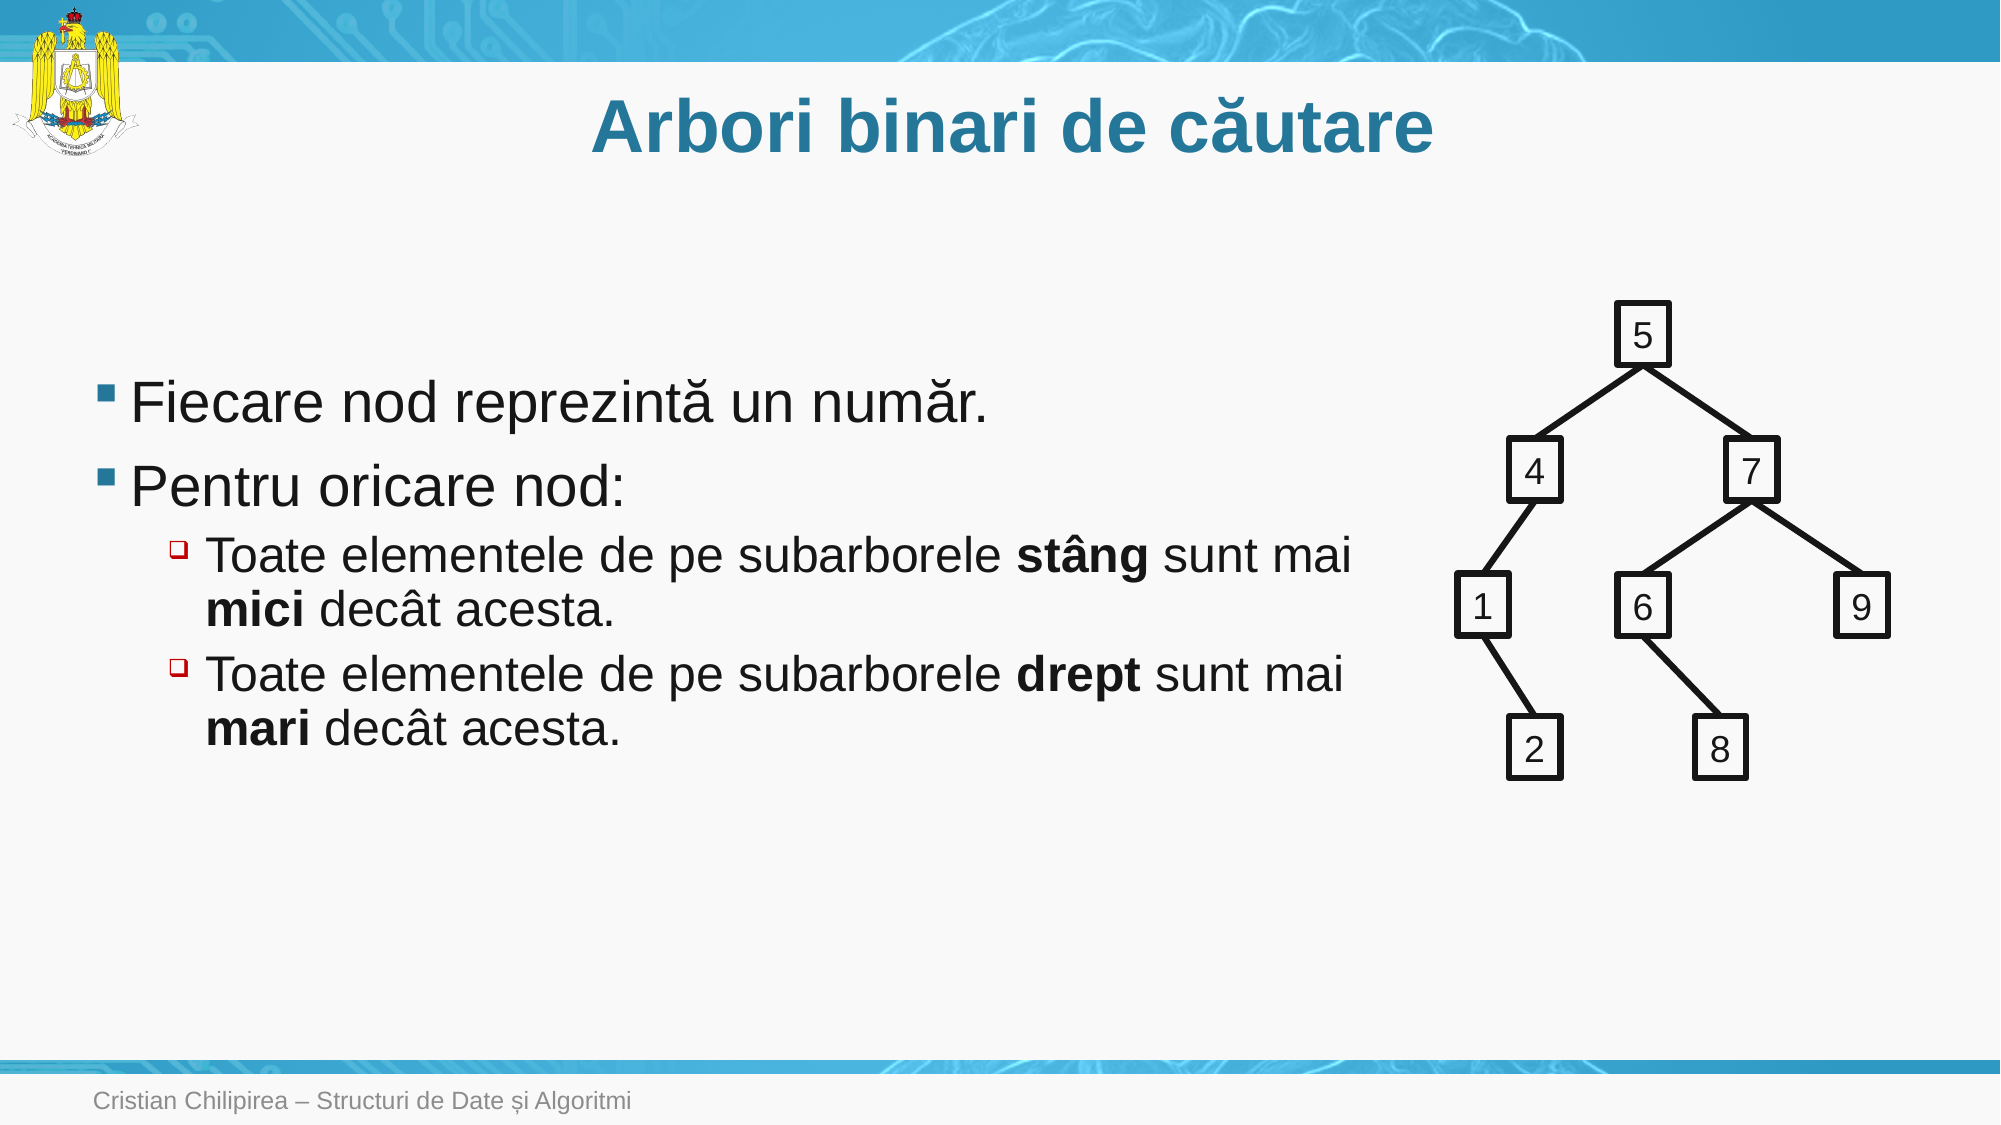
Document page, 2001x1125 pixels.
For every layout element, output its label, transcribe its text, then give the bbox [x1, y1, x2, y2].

picture [0, 0, 2000, 156]
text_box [1535, 364, 1643, 439]
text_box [1483, 500, 1536, 574]
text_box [1643, 636, 1721, 717]
text_box 7 [1726, 438, 1778, 500]
text_box 2 [1509, 716, 1561, 779]
text_box 8 [1694, 716, 1747, 779]
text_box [1483, 635, 1535, 717]
picture [0, 1060, 2000, 1074]
text_box 5 [1617, 302, 1669, 364]
text_box 9 [1836, 574, 1888, 637]
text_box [1643, 500, 1752, 575]
text_box 1 [1457, 573, 1510, 636]
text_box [1643, 364, 1752, 439]
title Arbori binari de căutare [150, 76, 1876, 180]
text_box 6 [1617, 574, 1669, 637]
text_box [1752, 500, 1863, 575]
text_box 4 [1509, 438, 1561, 501]
list Fiecare nod reprezintă un număr. Pentru oricare nod: Toate elementele de pe subarborele stâng sunt mai mici decât acesta. Toate elementele de pe subarborele drept sunt mai mari decât acesta. [77, 365, 1417, 1033]
footer Cristian Chilipirea – Structuri de Date și Algoritmi [77, 1073, 1338, 1125]
